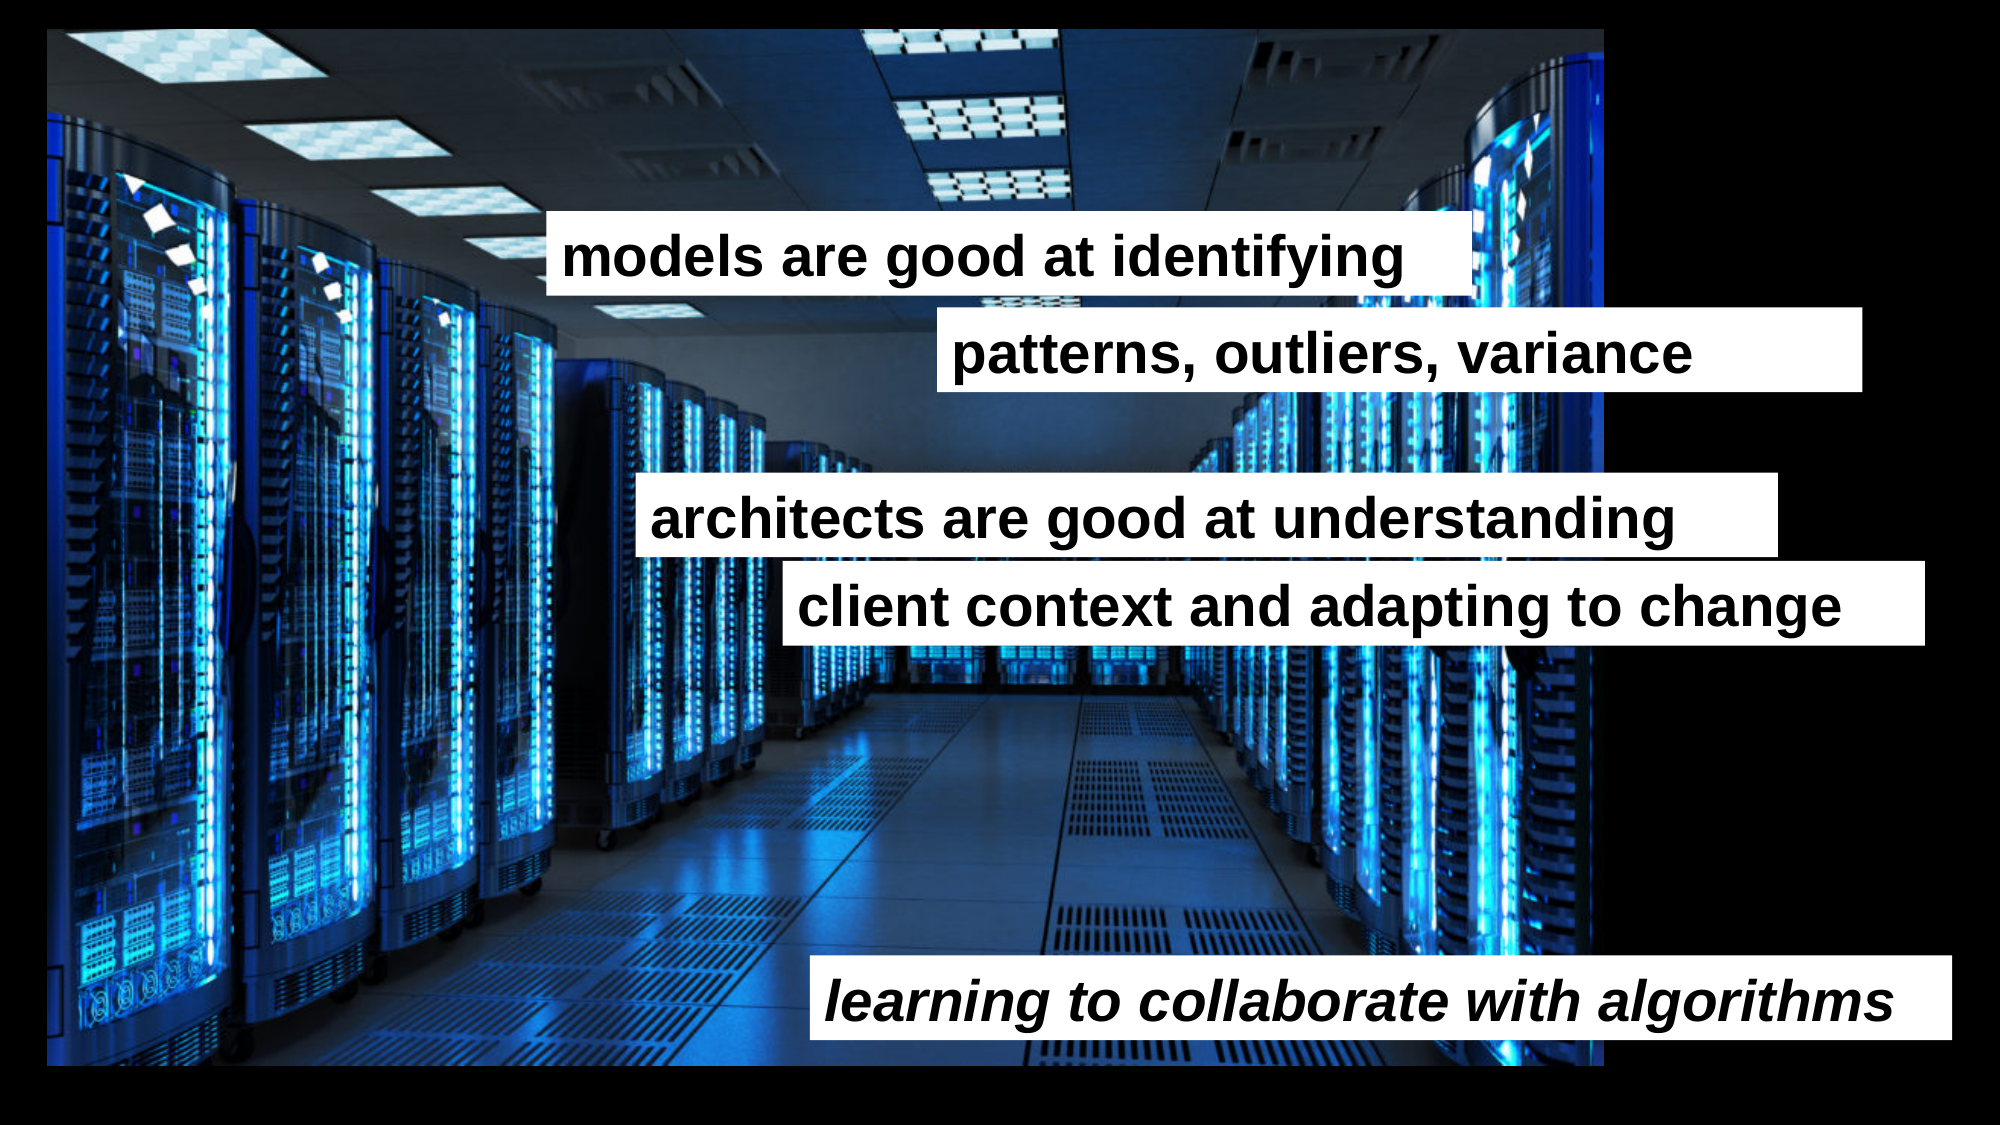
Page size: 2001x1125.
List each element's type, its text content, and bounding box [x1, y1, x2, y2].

text_box architects are good at understanding [1604, 472, 1778, 558]
text_box learning to collaborate with algorithms [1604, 955, 1953, 1041]
text_box patterns, outliers, variance [1604, 307, 1863, 393]
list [47, 29, 1604, 1066]
text_box client context and adapting to change [1604, 560, 1925, 646]
